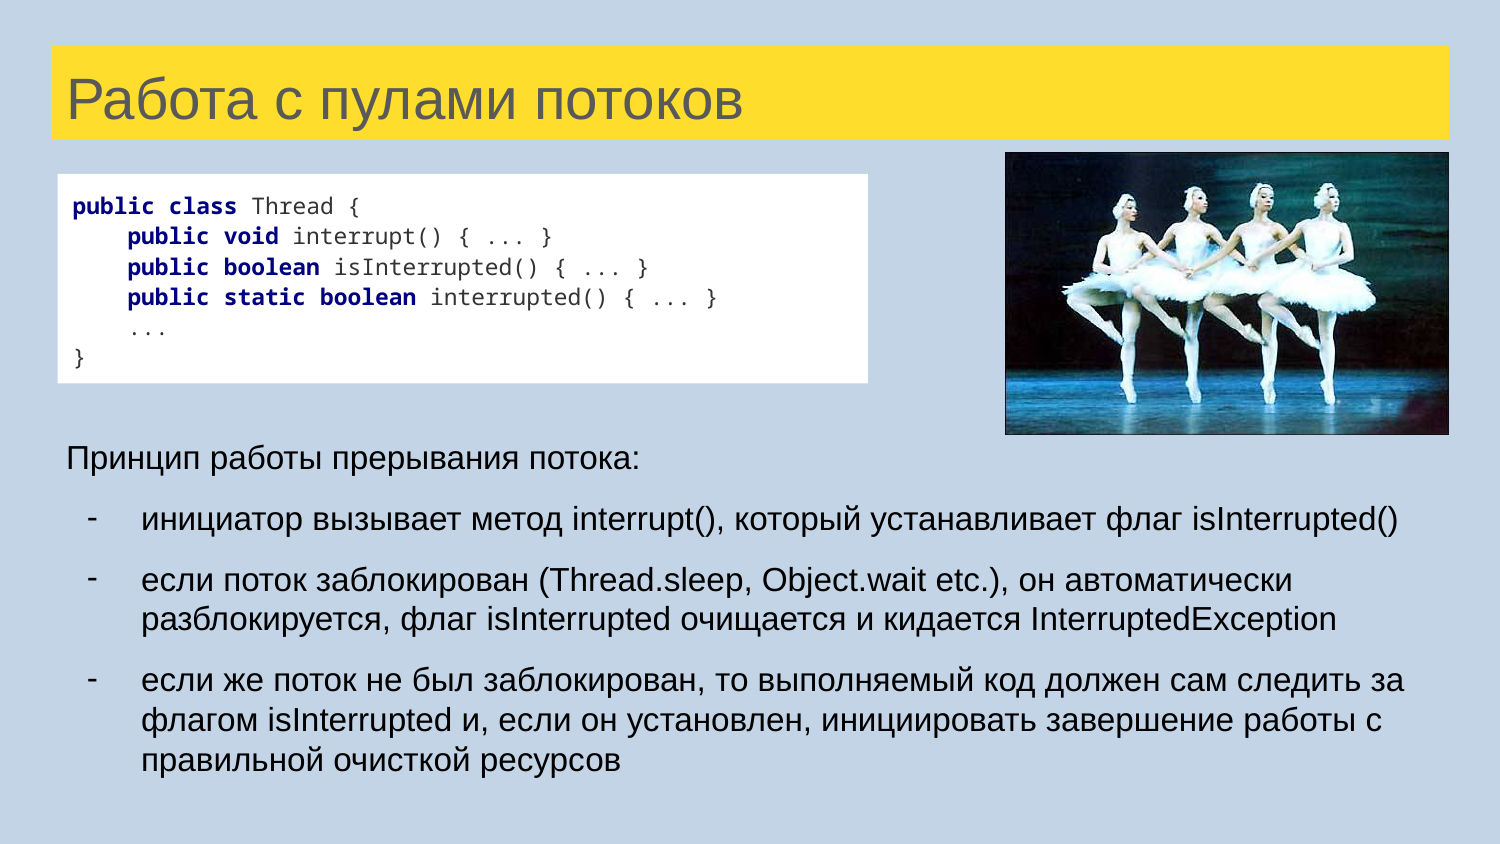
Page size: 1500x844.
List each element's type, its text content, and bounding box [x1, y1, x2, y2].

title Работа с пулами потоков [51, 45, 1449, 140]
picture [1005, 151, 1450, 435]
text_box public class Thread { public void interrupt() { ... } public boolean isInterrupted() { ... } public static boolean interrupted() { ... } ... } [57, 173, 868, 384]
text_box Принцип работы прерывания потока: инициатор вызывает метод interrupt(), который устанавливает флаг isInterrupted() если поток заблокирован (Thread.sleep, Object.wait etc.), он автоматически разблокируется, флаг isInterrupted очищается и кидается InterruptedException если же поток не был заблокирован, то выполняемый код должен сам следить за флагом isInterrupted и, если он установлен, инициировать завершение работы с правильной очисткой ресурсов [51, 421, 1449, 813]
